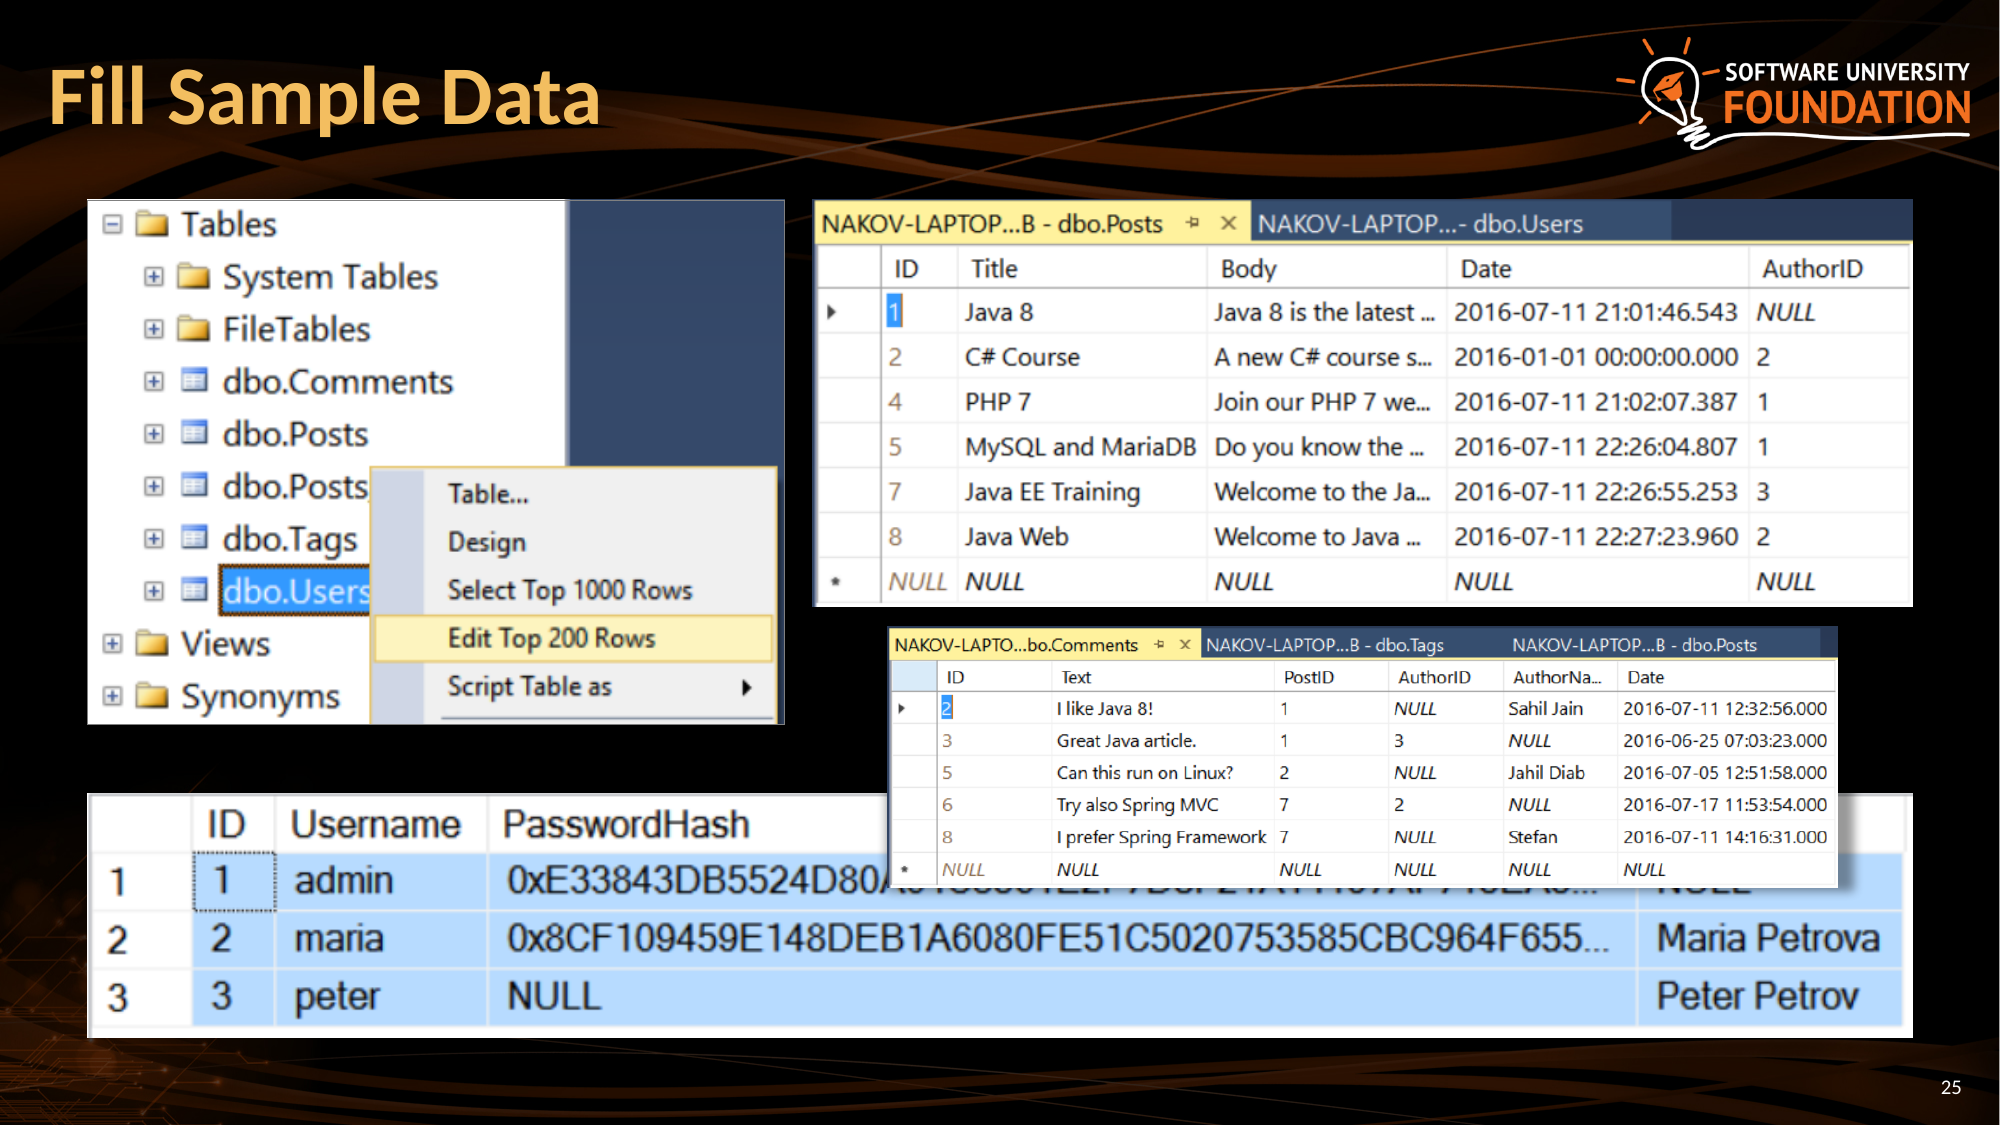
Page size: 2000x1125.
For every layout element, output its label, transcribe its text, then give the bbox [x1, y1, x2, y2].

title Fill Sample Data [30, 6, 1602, 189]
picture [0, 0, 2000, 1125]
slide_number 25 [1897, 1070, 1968, 1103]
